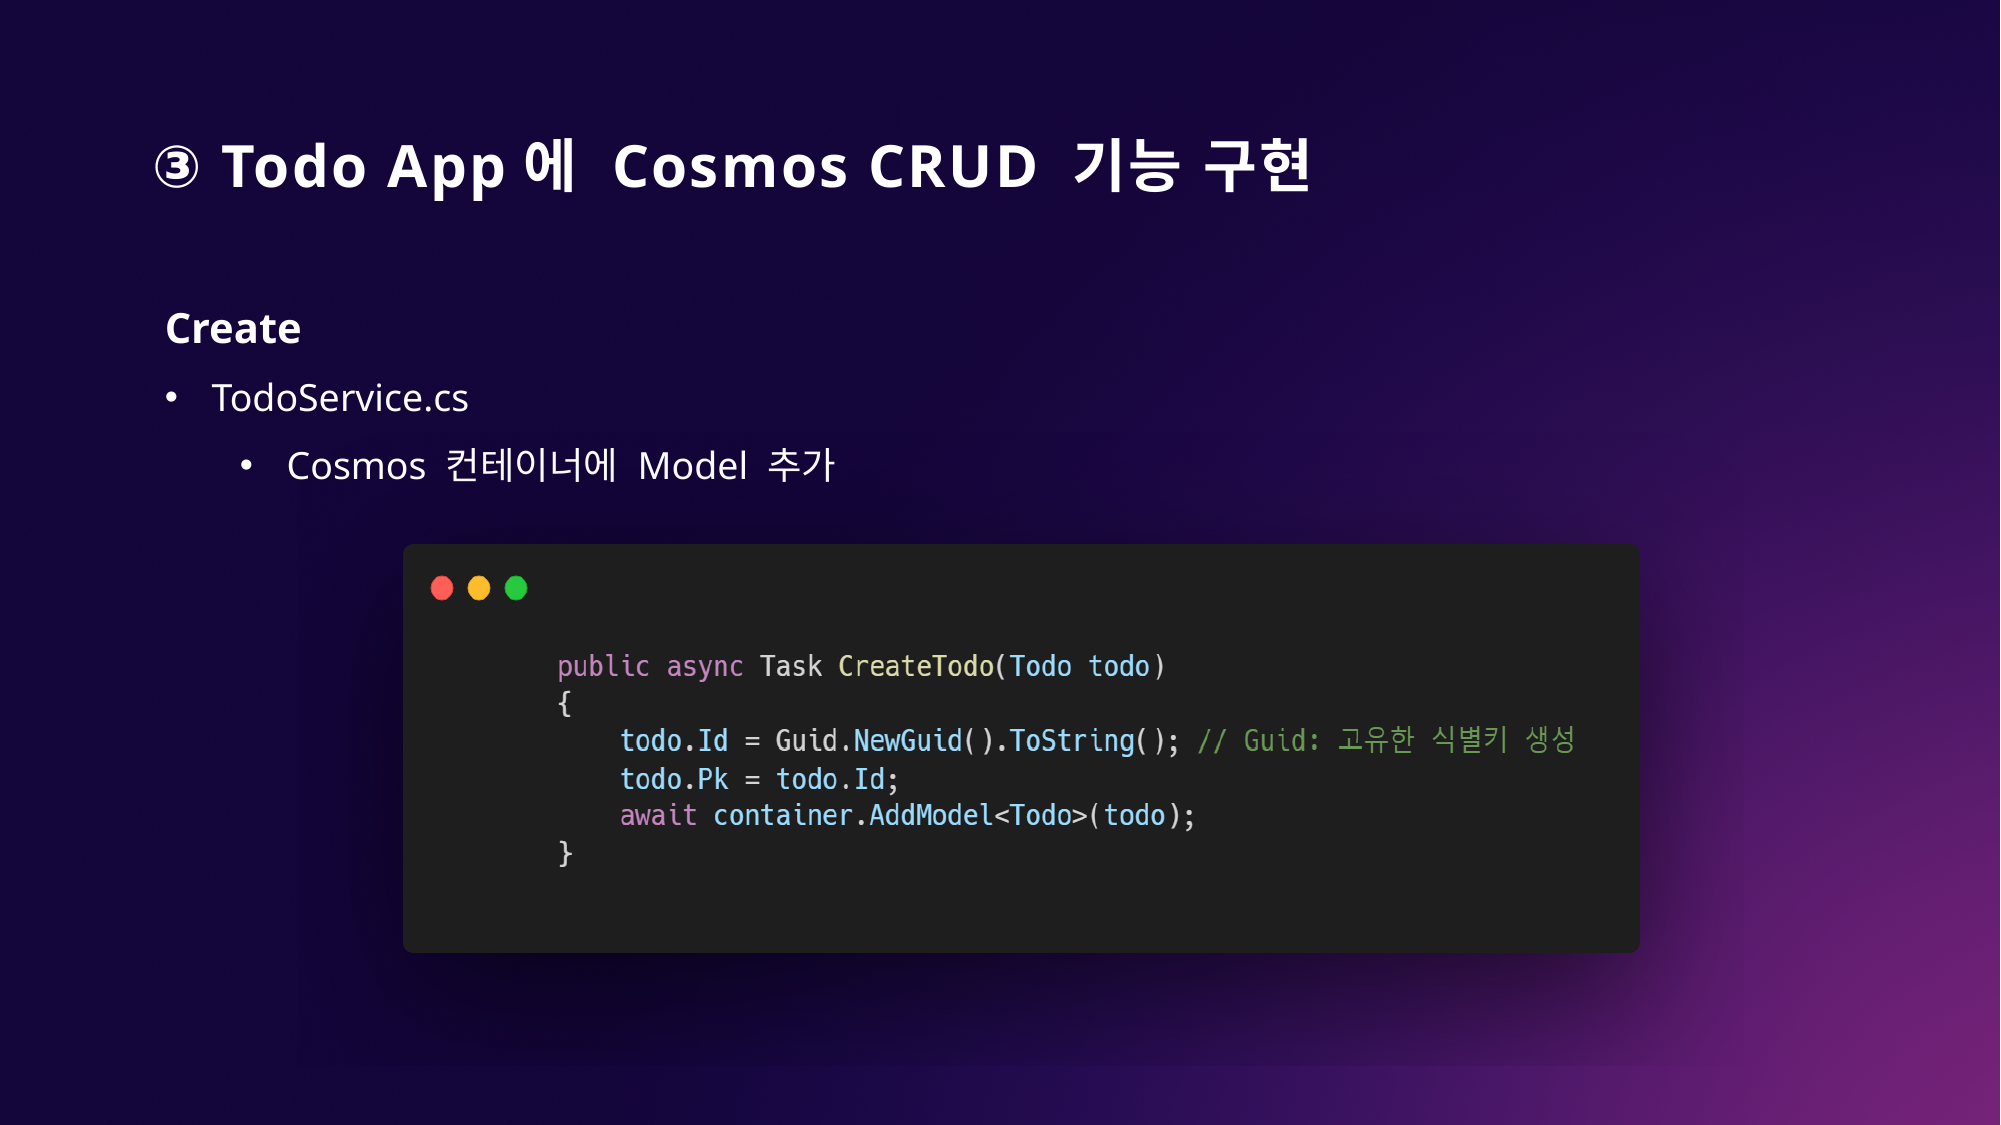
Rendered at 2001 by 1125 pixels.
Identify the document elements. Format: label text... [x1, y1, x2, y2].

text_box Create TodoService.cs Cosmos 컨테이너에 Model 추가 [150, 269, 1893, 494]
picture [0, 0, 2000, 1125]
title ③ Todo App에 Cosmos CRUD 기능 구현 [137, 59, 1863, 278]
